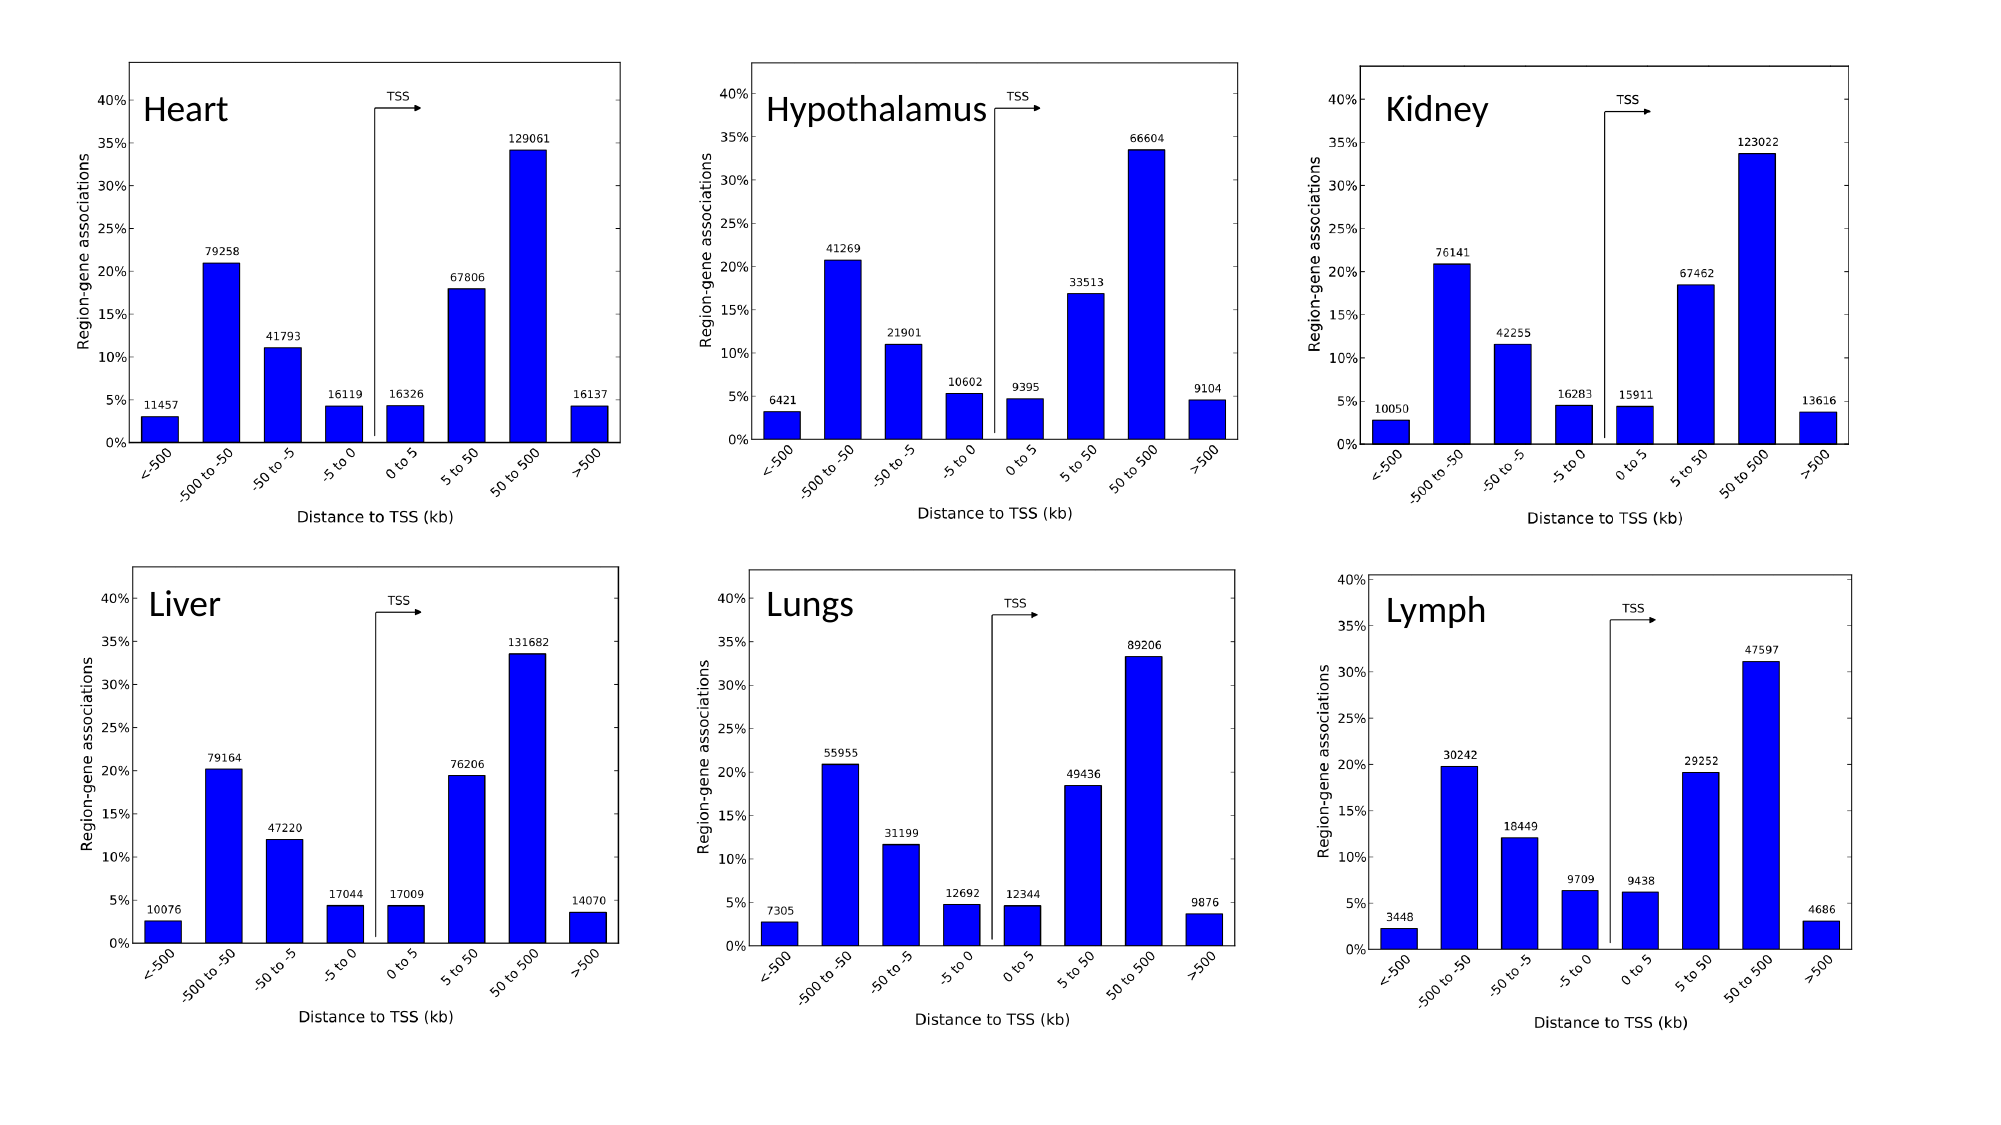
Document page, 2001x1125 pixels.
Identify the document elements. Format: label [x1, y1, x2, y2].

picture [1311, 570, 1857, 1037]
picture [1302, 52, 1857, 532]
picture [75, 562, 625, 1028]
picture [692, 562, 1242, 1028]
picture [70, 59, 624, 526]
picture [689, 59, 1242, 526]
